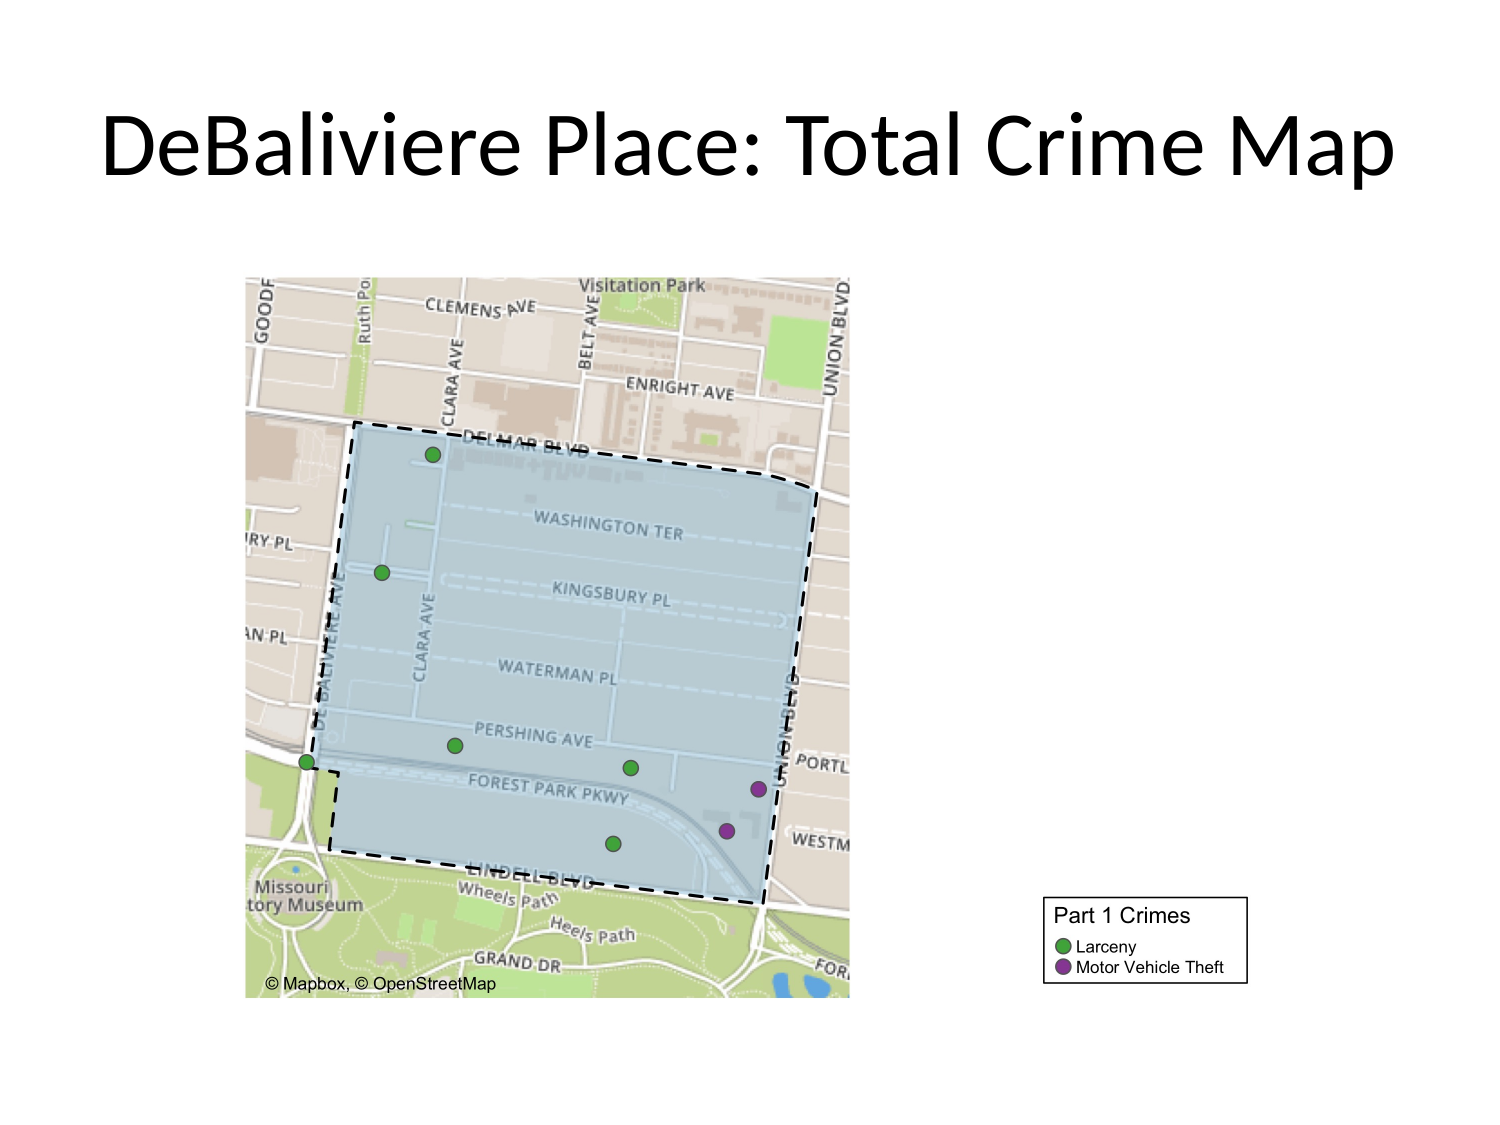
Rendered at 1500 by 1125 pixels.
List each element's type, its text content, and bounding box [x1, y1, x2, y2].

title DeBaliviere Place: Total Crime Map [75, 45, 1425, 233]
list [74, 262, 1426, 1013]
